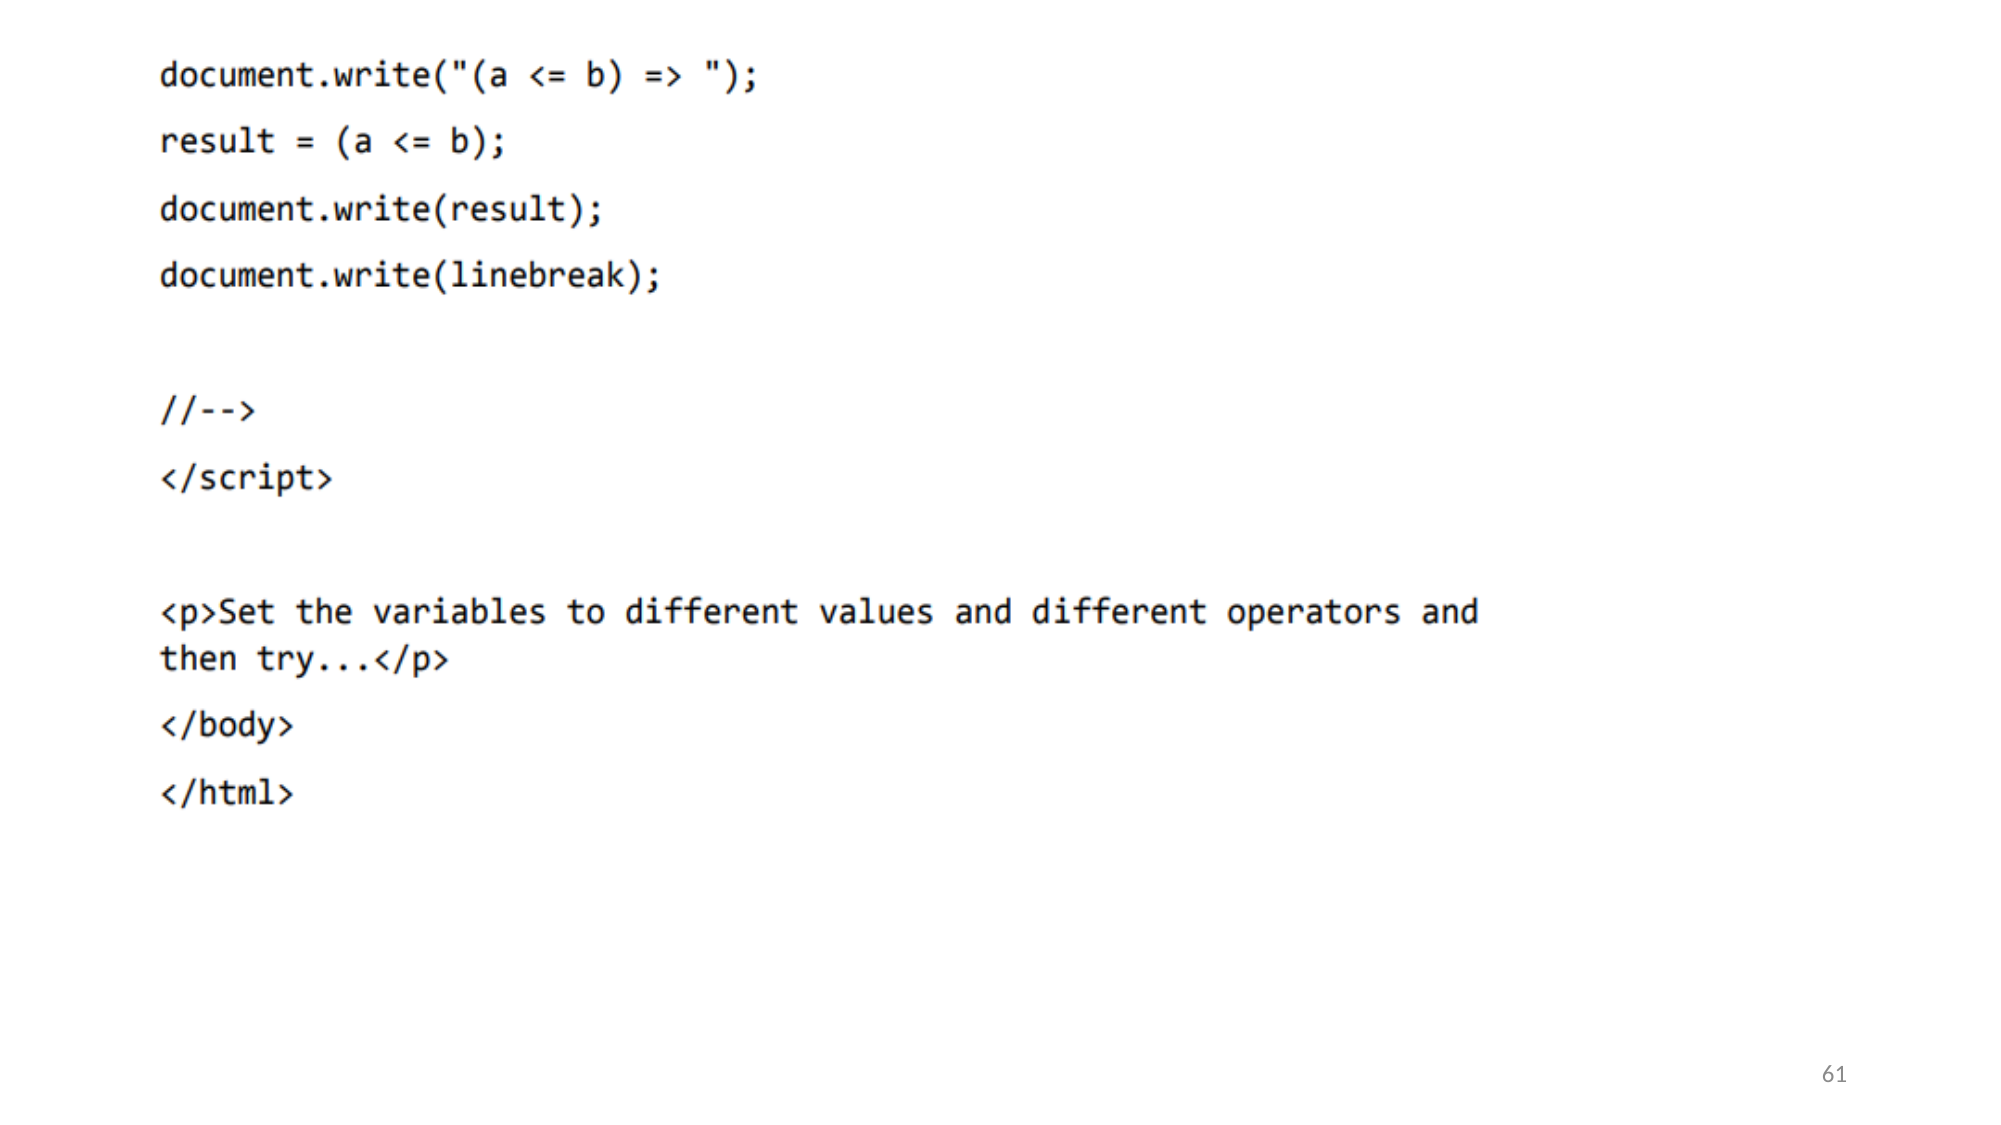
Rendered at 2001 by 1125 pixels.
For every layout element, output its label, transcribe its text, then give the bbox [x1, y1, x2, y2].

slide_number 61 [1412, 1042, 1863, 1103]
picture [145, 38, 1519, 824]
